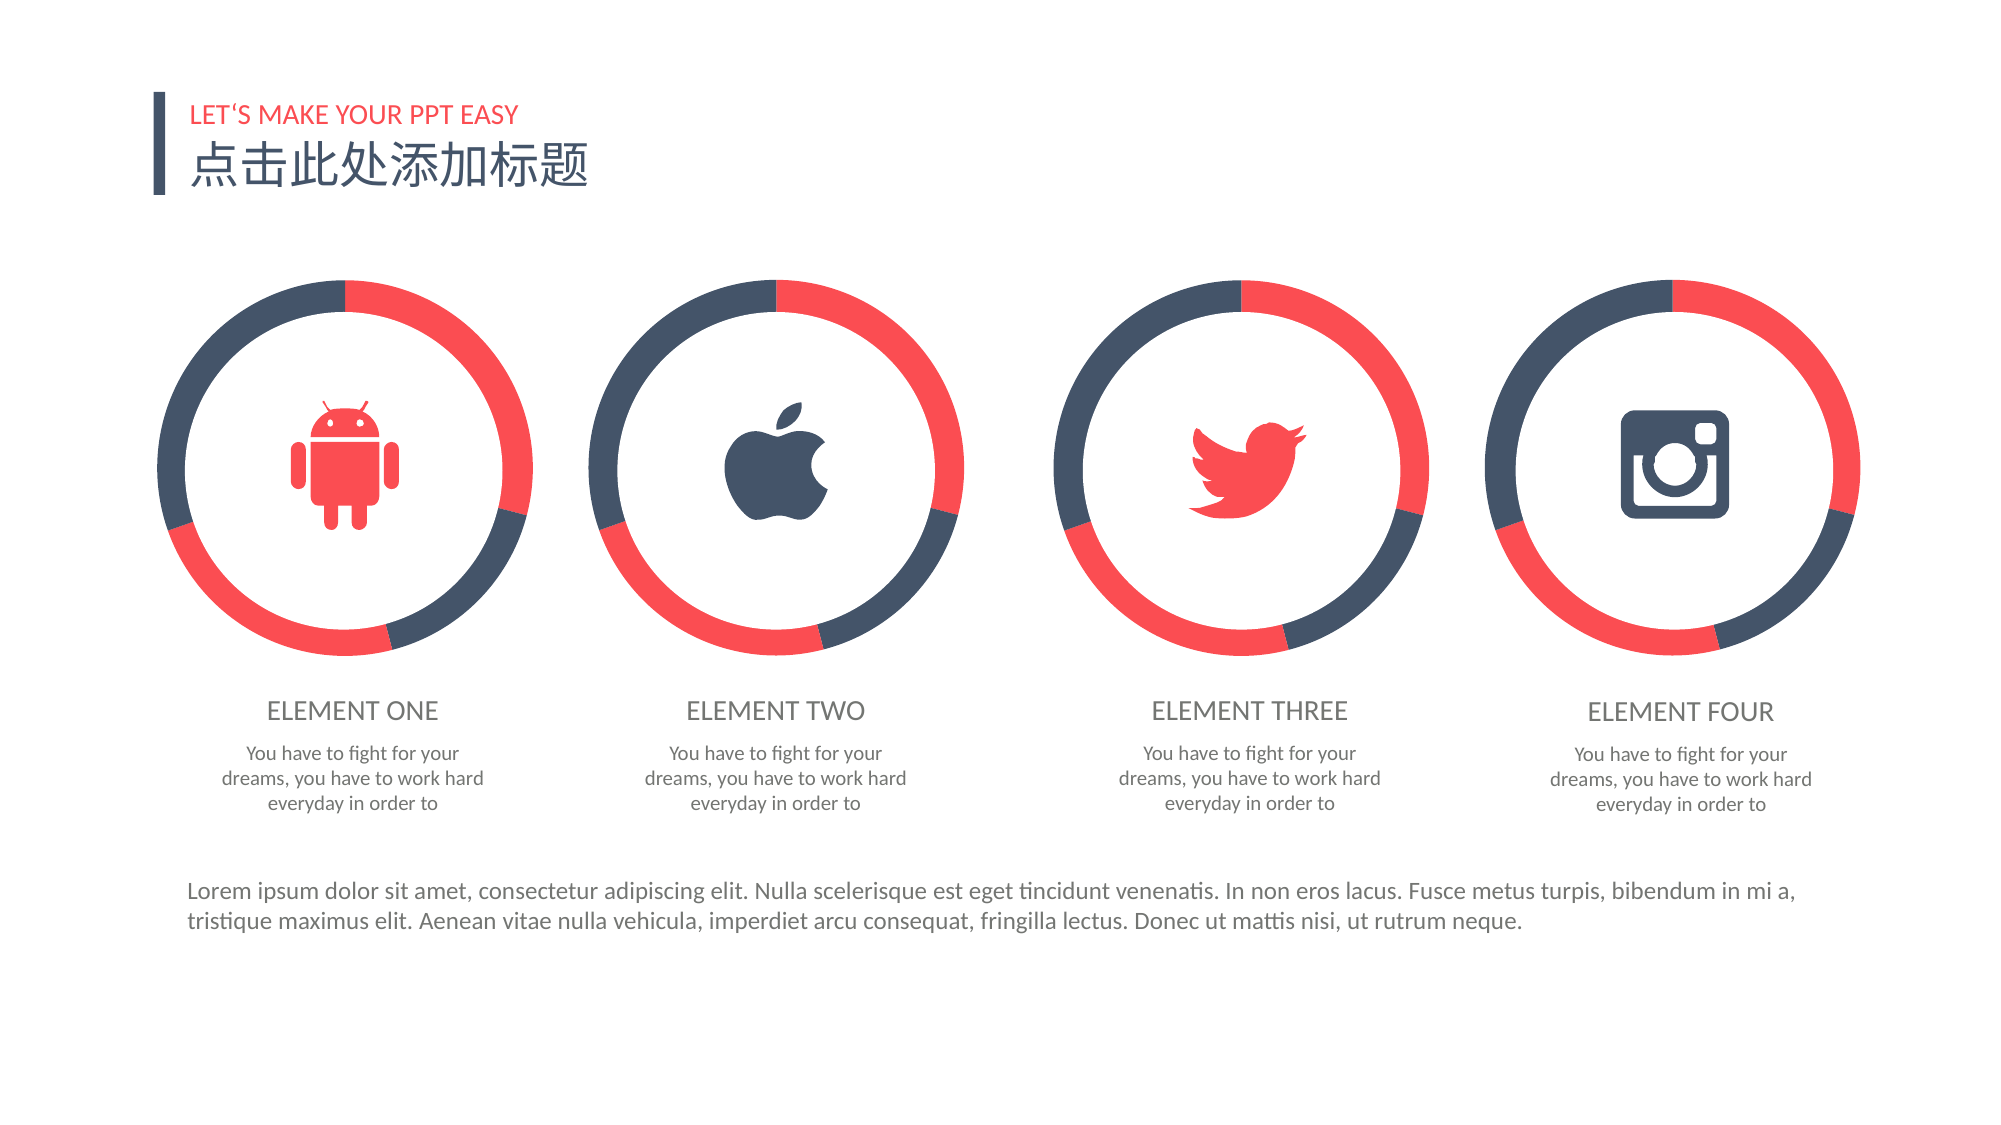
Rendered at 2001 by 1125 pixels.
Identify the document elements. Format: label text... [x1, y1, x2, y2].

text_box You have to fight for your dreams, you have to work hard everyday in order to [1524, 733, 1838, 823]
text_box You have to fight for your dreams, you have to work hard everyday in order to [196, 732, 510, 822]
text_box [153, 91, 166, 195]
text_box 点击此处添加标题 [174, 137, 1326, 201]
text_box ELEMENT THREE [1093, 684, 1407, 732]
text_box ELEMENT ONE [196, 684, 510, 732]
text_box You have to fight for your dreams, you have to work hard everyday in order to [1093, 732, 1407, 822]
chart [574, 272, 979, 664]
text_box ELEMENT TWO [619, 684, 933, 732]
chart [142, 272, 547, 664]
text_box ELEMENT FOUR [1524, 685, 1838, 733]
text_box LET‘S MAKE YOUR PPT EASY [174, 88, 893, 138]
chart [1039, 272, 1444, 664]
text_box Lorem ipsum dolor sit amet, consectetur adipiscing elit. Nulla scelerisque est eget tincidunt venenatis. In non eros lacus. Fusce metus turpis, bibendum in mi a, tristique maximus elit. Aenean vitae nulla vehicula, imperdiet arcu consequat, fringilla lectus. Donec ut mattis nisi, ut rutrum neque. [172, 867, 1828, 942]
chart [1470, 272, 1875, 664]
text_box You have to fight for your dreams, you have to work hard everyday in order to [619, 732, 933, 822]
